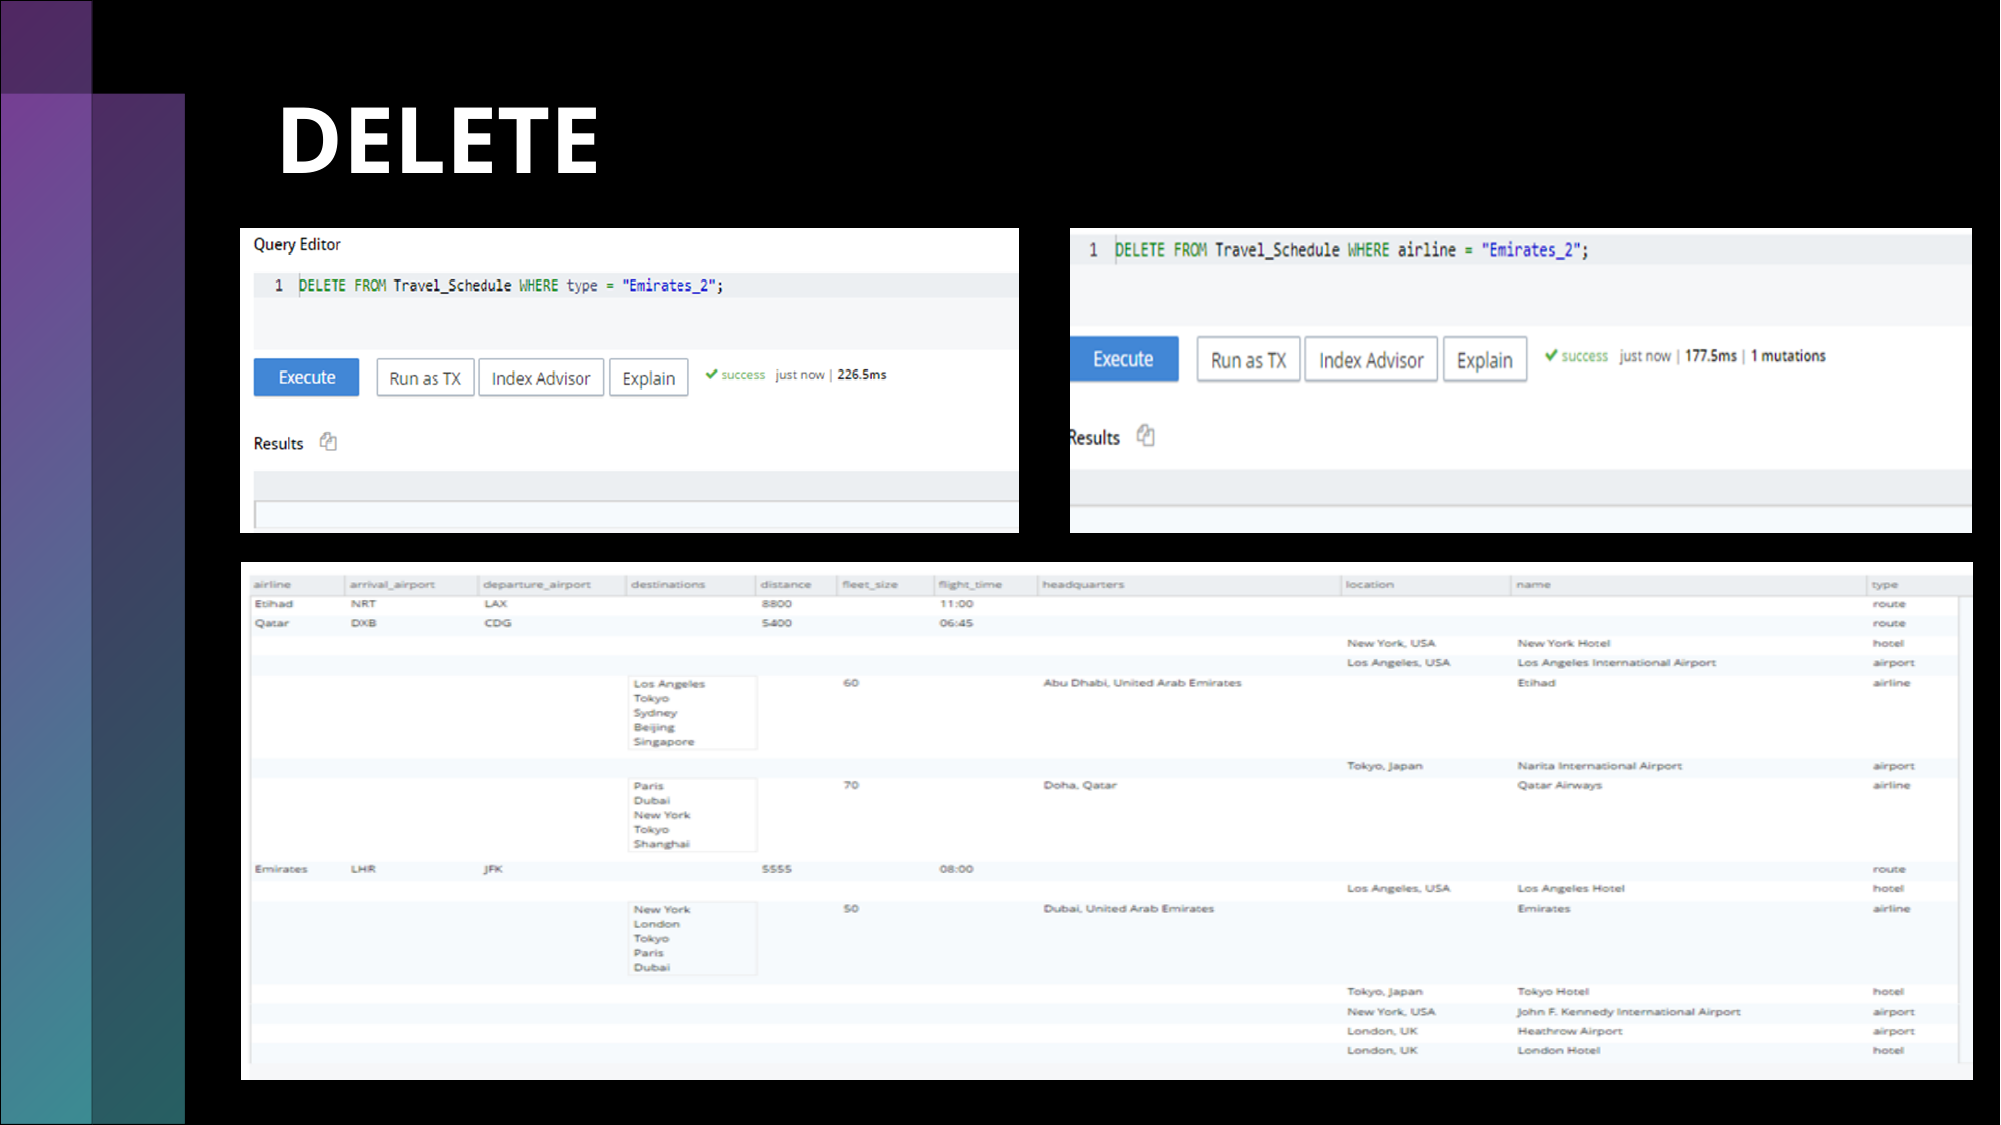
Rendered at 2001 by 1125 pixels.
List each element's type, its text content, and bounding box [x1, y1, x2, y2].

title DELETE [260, 74, 1817, 329]
picture [1070, 228, 1972, 534]
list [240, 228, 1019, 533]
picture [241, 562, 1973, 1080]
